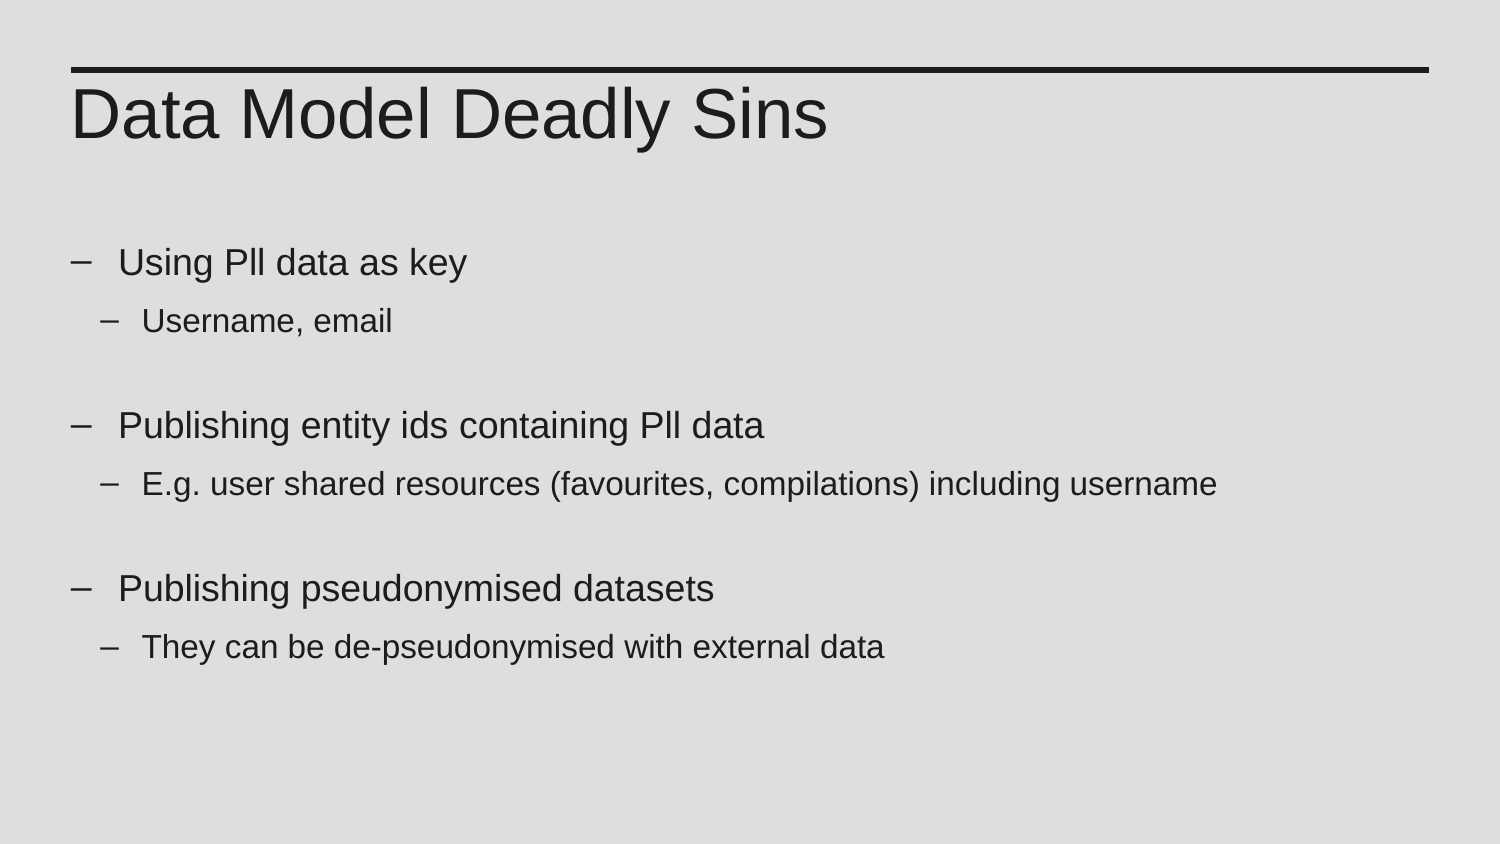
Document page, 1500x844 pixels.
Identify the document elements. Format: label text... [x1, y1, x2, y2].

list Data Model Deadly Sins [70, 67, 1430, 183]
list Using Pll data as key Username, email Publishing entity ids containing Pll data E.g. user shared resources (favourites, compilations) including username Publishing pseudonymised datasets They can be de-pseudonymised with external data [70, 237, 1430, 713]
